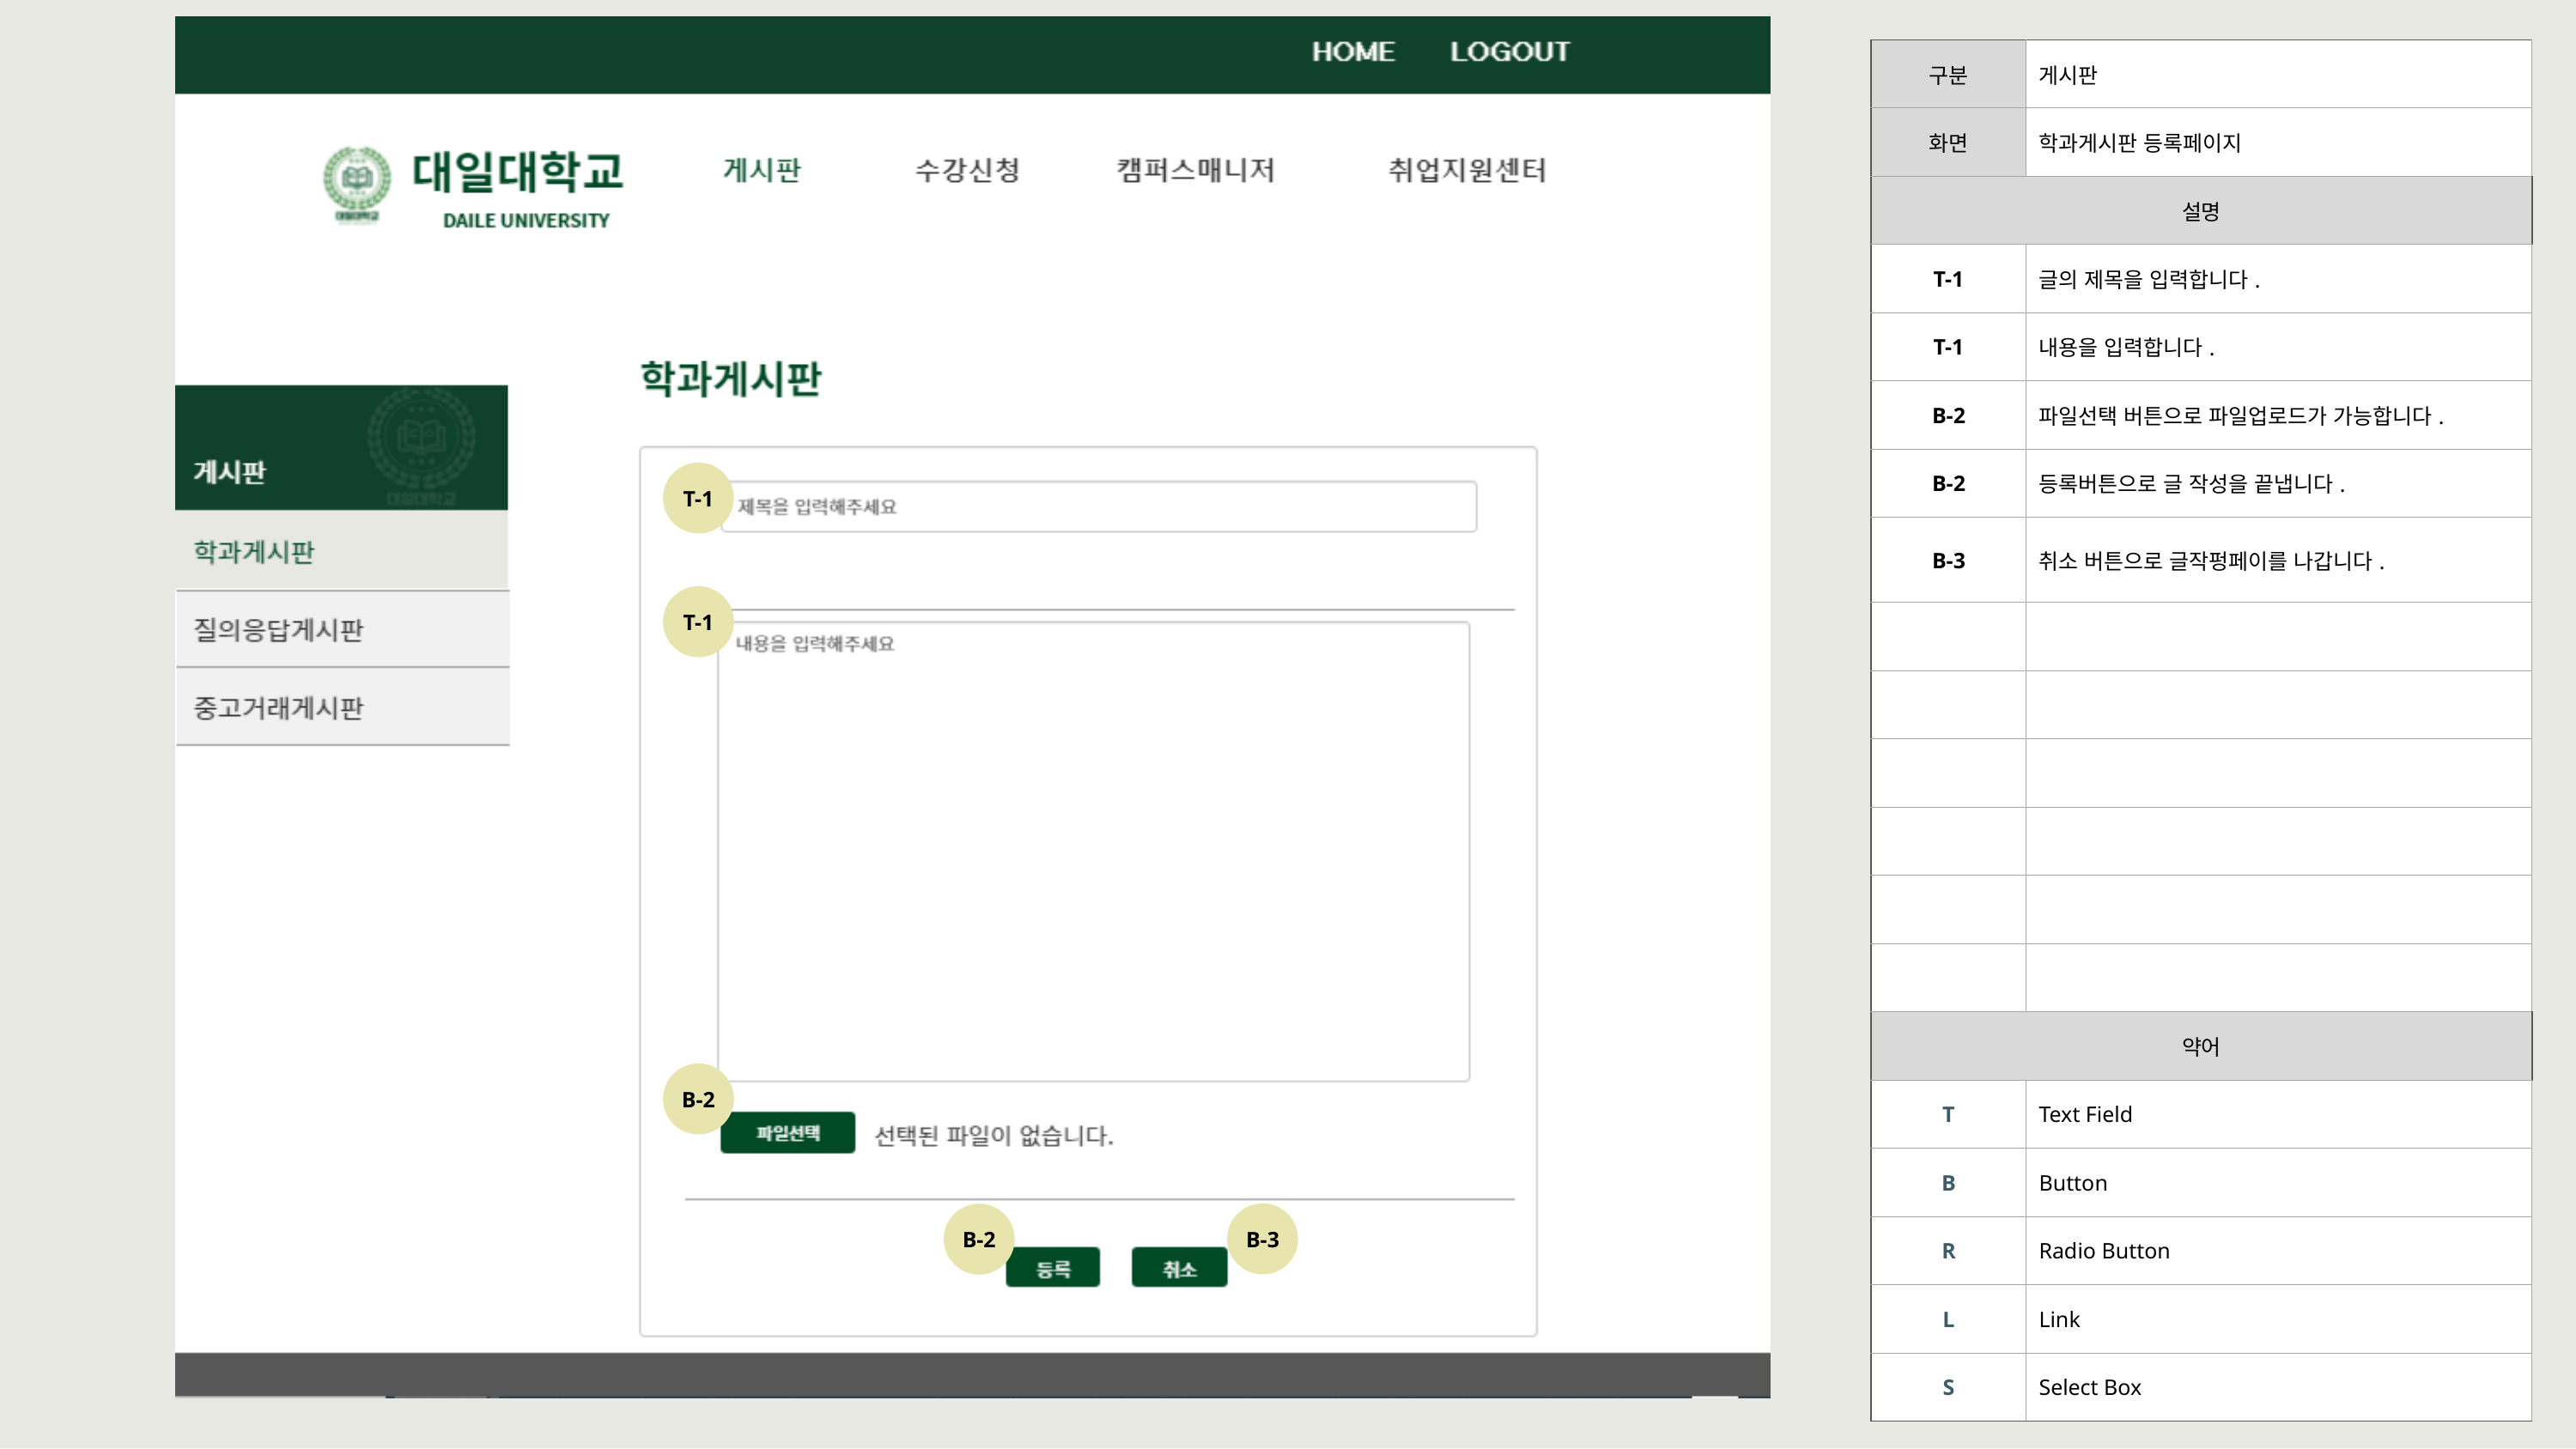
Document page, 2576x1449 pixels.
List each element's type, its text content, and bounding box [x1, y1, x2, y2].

table_cell 화면 [1872, 108, 2026, 176]
table_cell R [1872, 1217, 2026, 1284]
table_cell T [1872, 1081, 2026, 1148]
table_cell 글의 제목을 입력합니다. [2026, 245, 2531, 312]
text_box [0, 0, 2576, 1449]
table_header 구분 [1872, 40, 2026, 107]
table_cell Button [2026, 1149, 2531, 1216]
table_cell 취소 버튼으로 글작펑페이를 나갑니다. [2026, 518, 2531, 602]
table_cell [2026, 944, 2531, 1011]
table_cell B [1872, 1149, 2026, 1216]
table_cell [2026, 808, 2531, 875]
table_cell B-2 [1872, 450, 2026, 517]
table_cell [1872, 944, 2026, 1011]
table_cell 등록버튼으로 글 작성을 끝냅니다. [2026, 450, 2531, 517]
table_cell L [1872, 1285, 2026, 1353]
table_cell B-3 [1872, 518, 2026, 602]
picture [175, 15, 1771, 1398]
table_cell [2026, 876, 2531, 943]
table_cell 설명 [1872, 177, 2531, 244]
table_cell Radio Button [2026, 1217, 2531, 1284]
table_cell 학과게시판 등록페이지 [2026, 108, 2531, 176]
table_cell [1872, 671, 2026, 738]
table_header 게시판 [2026, 40, 2531, 107]
table_cell T-1 [1872, 245, 2026, 312]
table_cell Select Box [2026, 1354, 2531, 1421]
table_cell 약어 [1872, 1012, 2531, 1080]
table_cell [2026, 739, 2531, 807]
table_cell [2026, 603, 2531, 670]
table_cell [2026, 671, 2531, 738]
table_cell [1872, 603, 2026, 670]
table_cell [1872, 808, 2026, 875]
table_cell [1872, 876, 2026, 943]
table_cell [1872, 739, 2026, 807]
table_cell 파일선택 버튼으로 파일업로드가 가능합니다. [2026, 381, 2531, 449]
table_cell Link [2026, 1285, 2531, 1353]
table_cell 내용을 입력합니다. [2026, 313, 2531, 380]
table_cell Text Field [2026, 1081, 2531, 1148]
table_cell B-2 [1872, 381, 2026, 449]
table_cell S [1872, 1354, 2026, 1421]
table_cell T-1 [1872, 313, 2026, 380]
